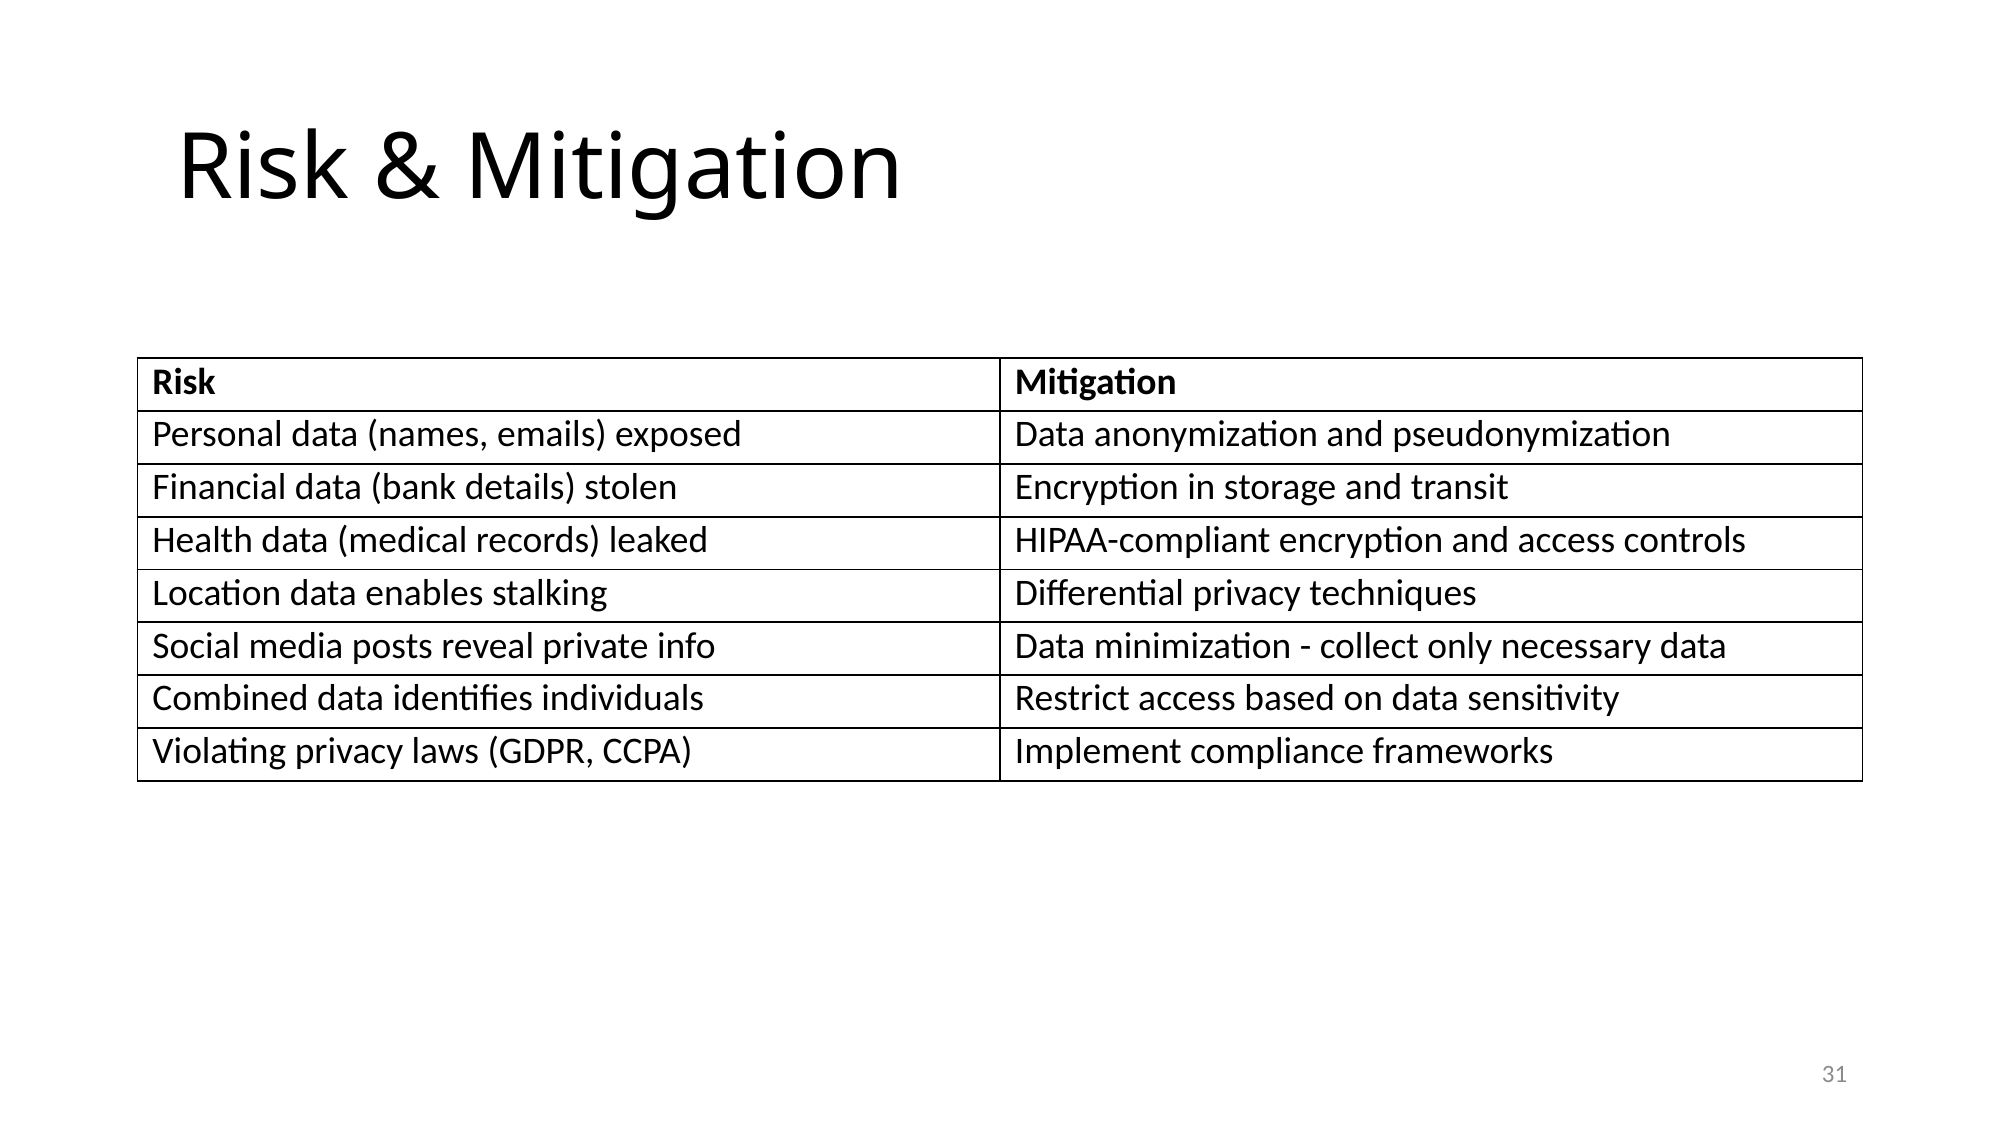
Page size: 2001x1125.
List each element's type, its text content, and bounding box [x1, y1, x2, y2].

table_cell Social media posts reveal private info [138, 623, 999, 674]
table_cell Restrict access based on data sensitivity [1001, 676, 1862, 727]
table_cell Violating privacy laws (GDPR, CCPA) [138, 729, 999, 780]
table_header Risk [138, 359, 999, 410]
slide_number 31 [1412, 1042, 1863, 1103]
table_cell Implement compliance frameworks [1001, 729, 1862, 780]
table_cell Health data (medical records) leaked [138, 518, 999, 569]
table_cell Data minimization - collect only necessary data [1001, 623, 1862, 674]
table_cell Differential privacy techniques [1001, 570, 1862, 621]
title Risk & Mitigation [137, 59, 1863, 278]
table_header Mitigation [1001, 359, 1862, 410]
table_cell Location data enables stalking [138, 570, 999, 621]
table_cell Combined data identifies individuals [138, 676, 999, 727]
table_cell HIPAA-compliant encryption and access controls [1001, 518, 1862, 569]
table_cell Data anonymization and pseudonymization [1001, 412, 1862, 463]
table_cell Personal data (names, emails) exposed [138, 412, 999, 463]
table_cell Encryption in storage and transit [1001, 465, 1862, 516]
table_cell Financial data (bank details) stolen [138, 465, 999, 516]
